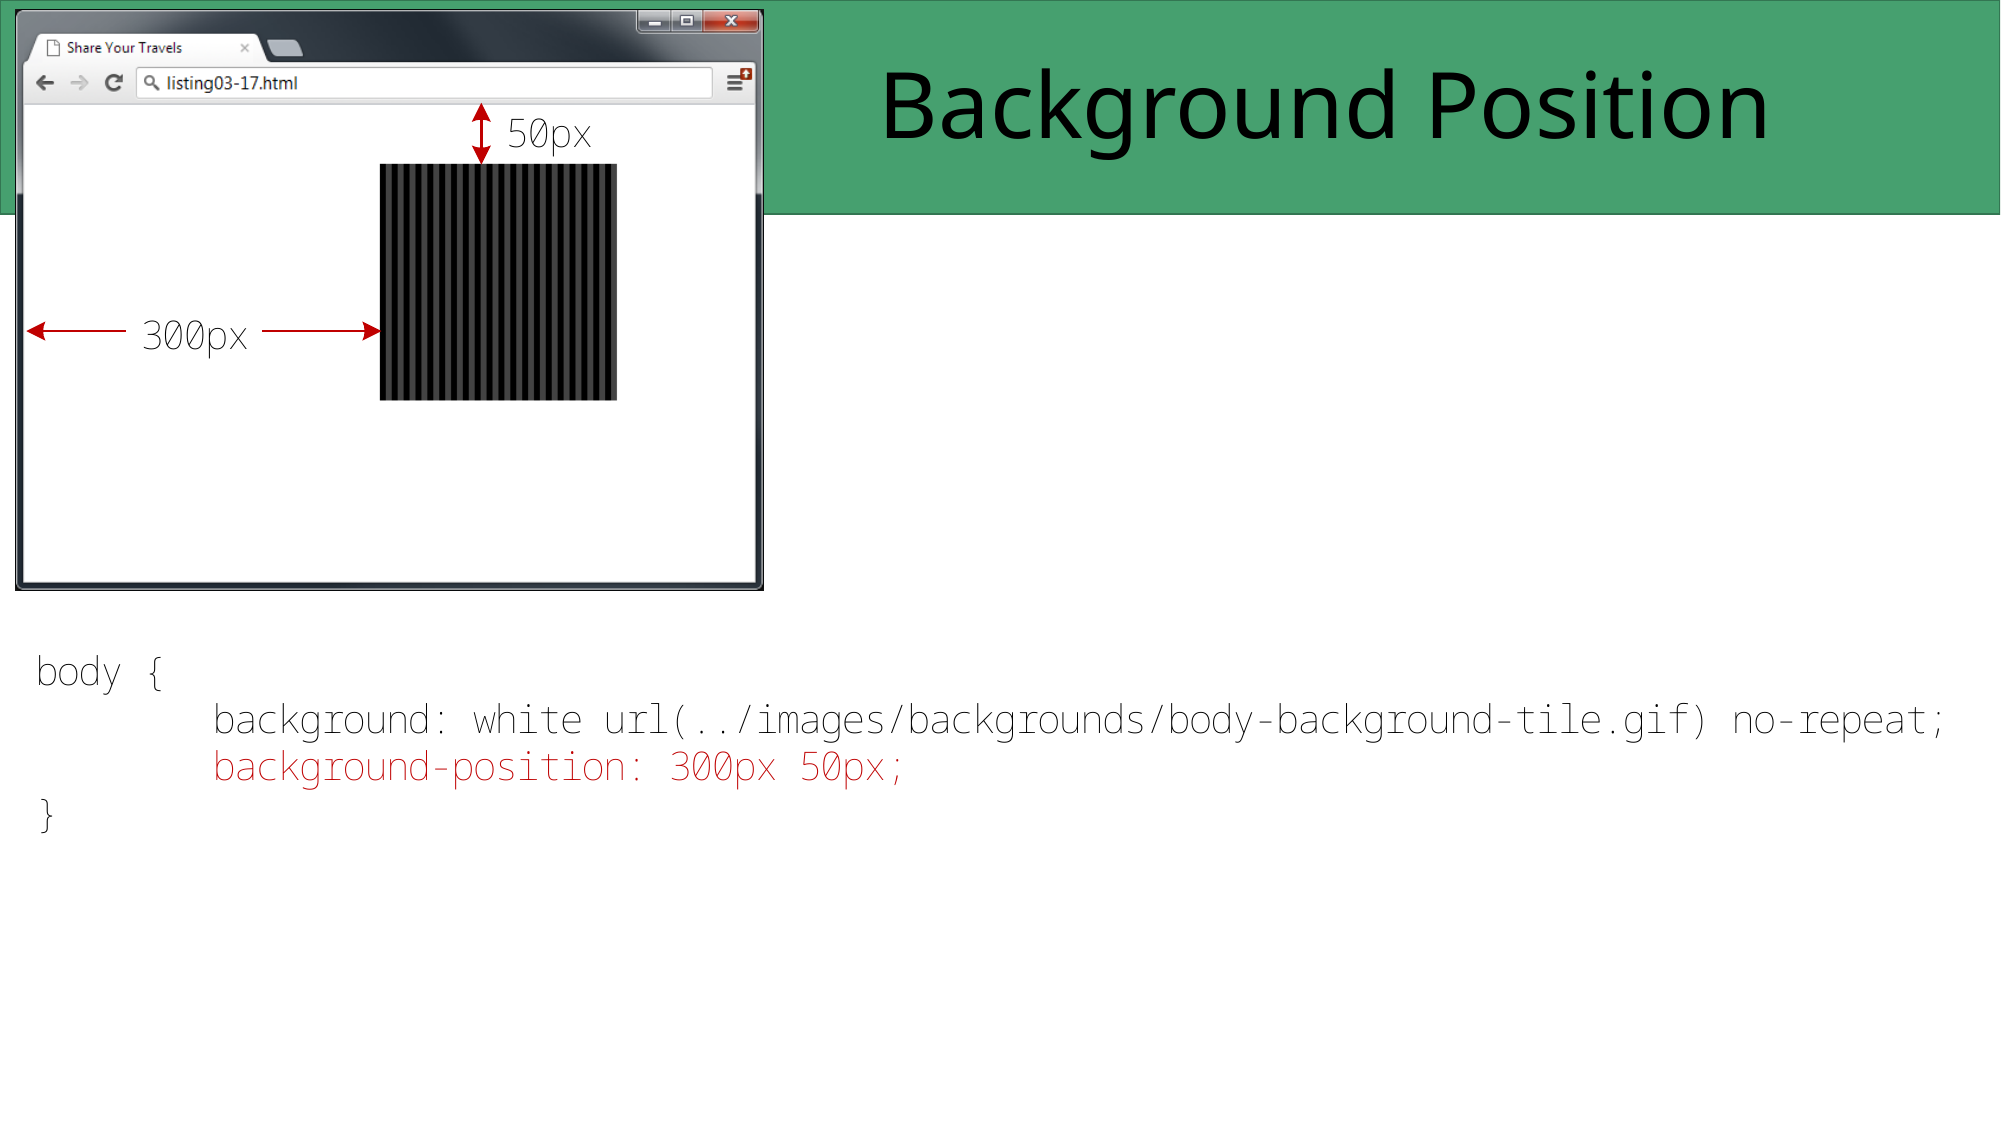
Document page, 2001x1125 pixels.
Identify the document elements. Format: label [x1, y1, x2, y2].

text_box [0, 0, 2000, 893]
